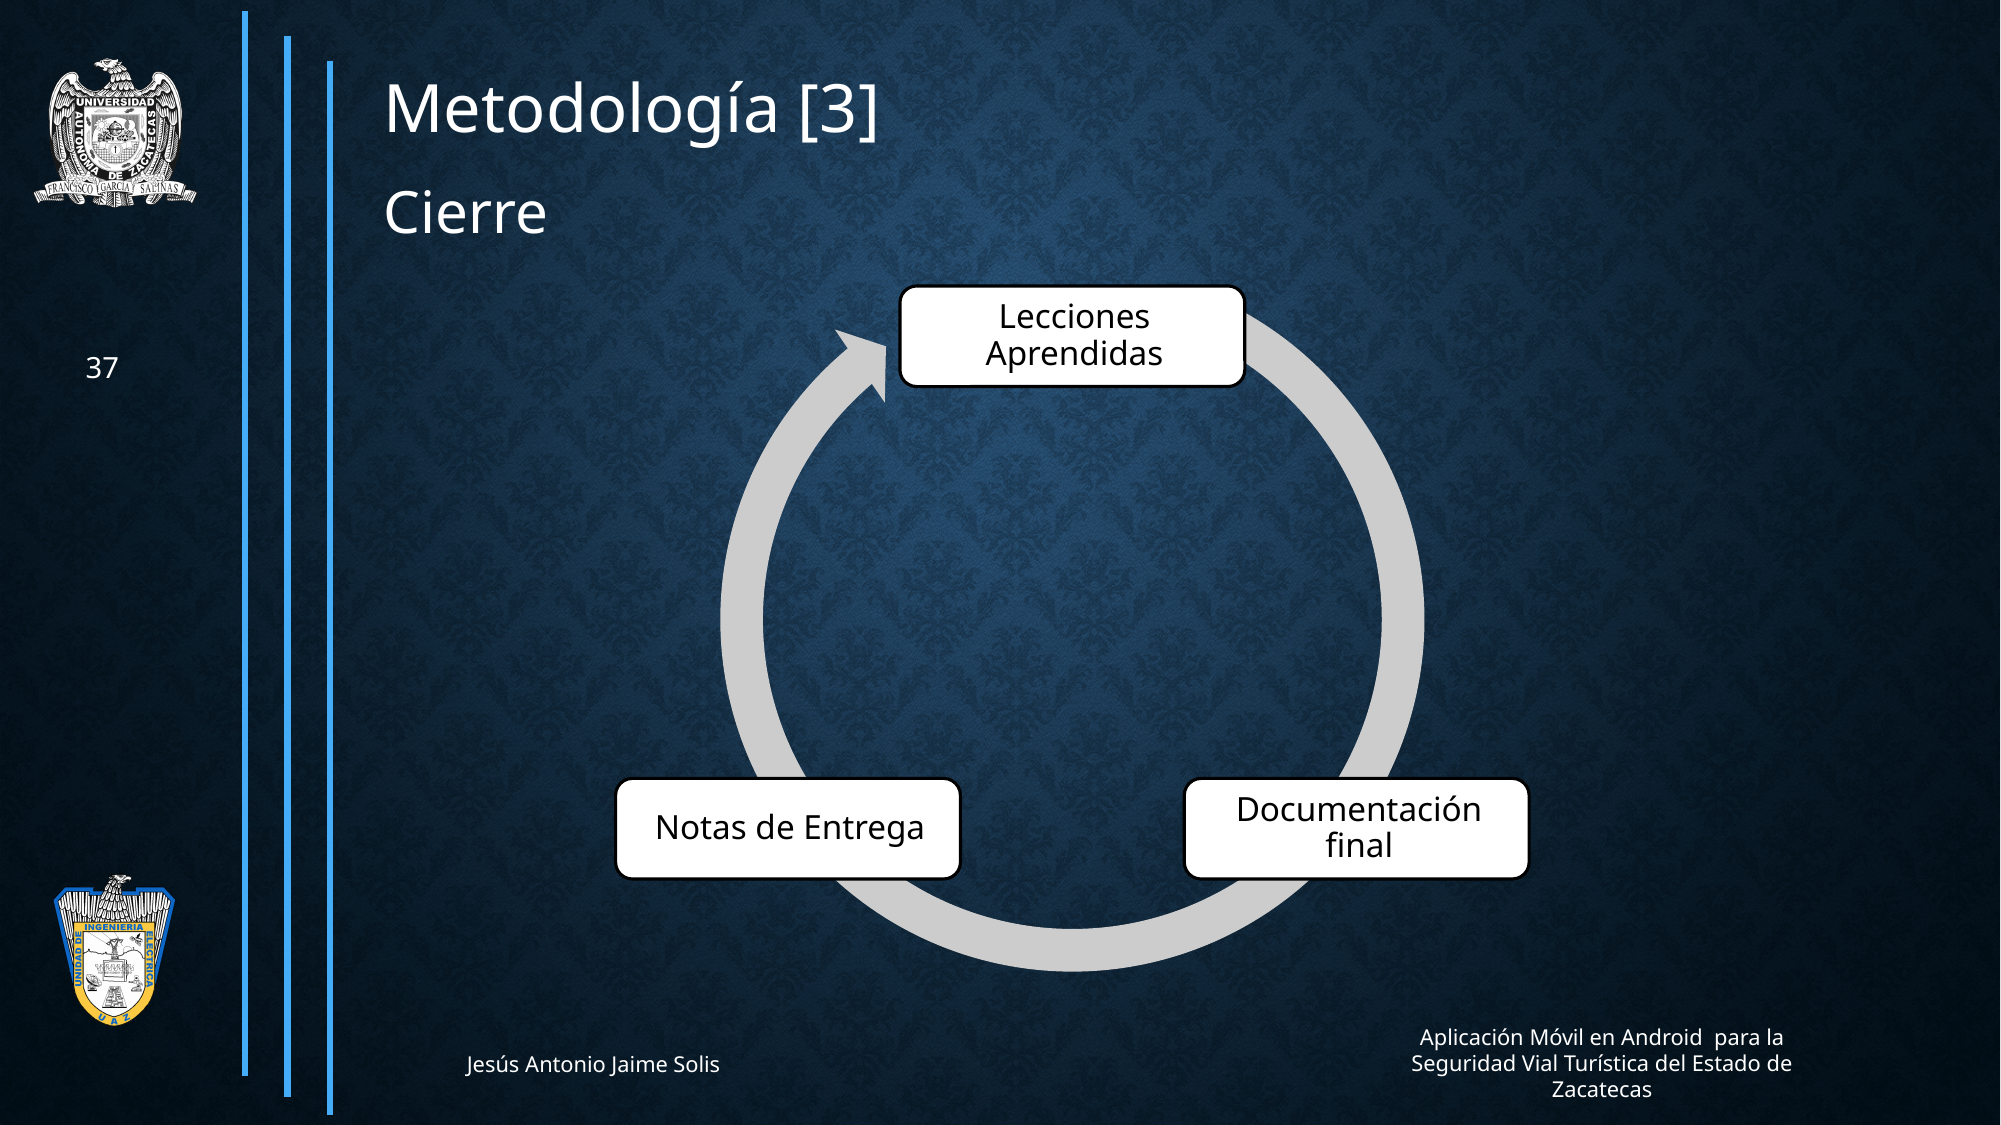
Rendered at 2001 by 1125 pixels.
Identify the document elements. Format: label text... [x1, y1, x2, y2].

list Cierre [368, 154, 1777, 889]
slide_number 37 [10, 339, 134, 400]
picture [50, 871, 180, 1030]
picture [32, 58, 198, 209]
footer Jesús Antonio Jaime Solis [451, 1033, 1547, 1094]
text_box Metodología [3] [368, 58, 1097, 153]
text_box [478, 203, 1667, 962]
